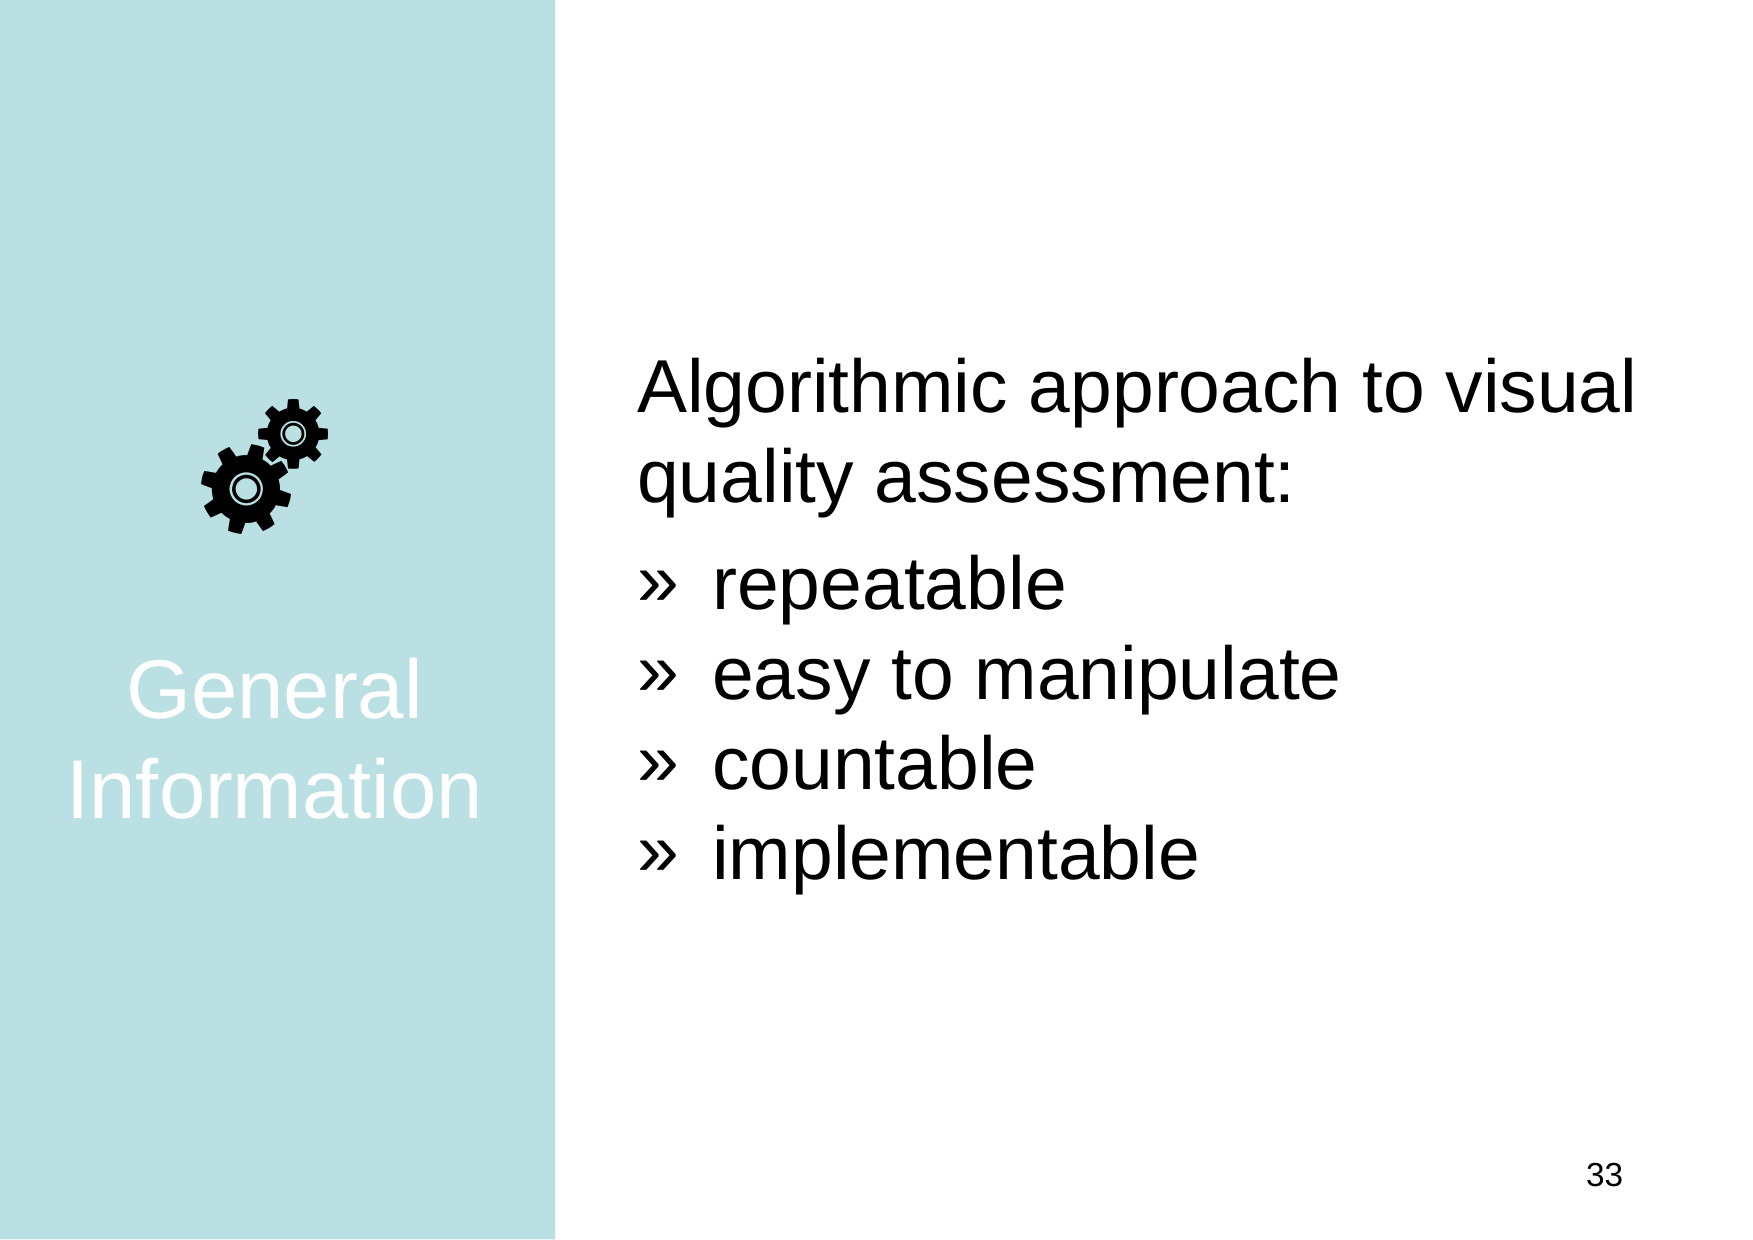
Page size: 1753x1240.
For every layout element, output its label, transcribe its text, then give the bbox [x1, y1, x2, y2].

slide_number 33 [1237, 1148, 1632, 1215]
text_box [0, 0, 557, 1240]
list Algorithmic approach to visual quality assessment: repeatable easy to manipulate countable implementable [622, 115, 1670, 1117]
title General Information [44, 620, 505, 1117]
picture [201, 399, 334, 534]
